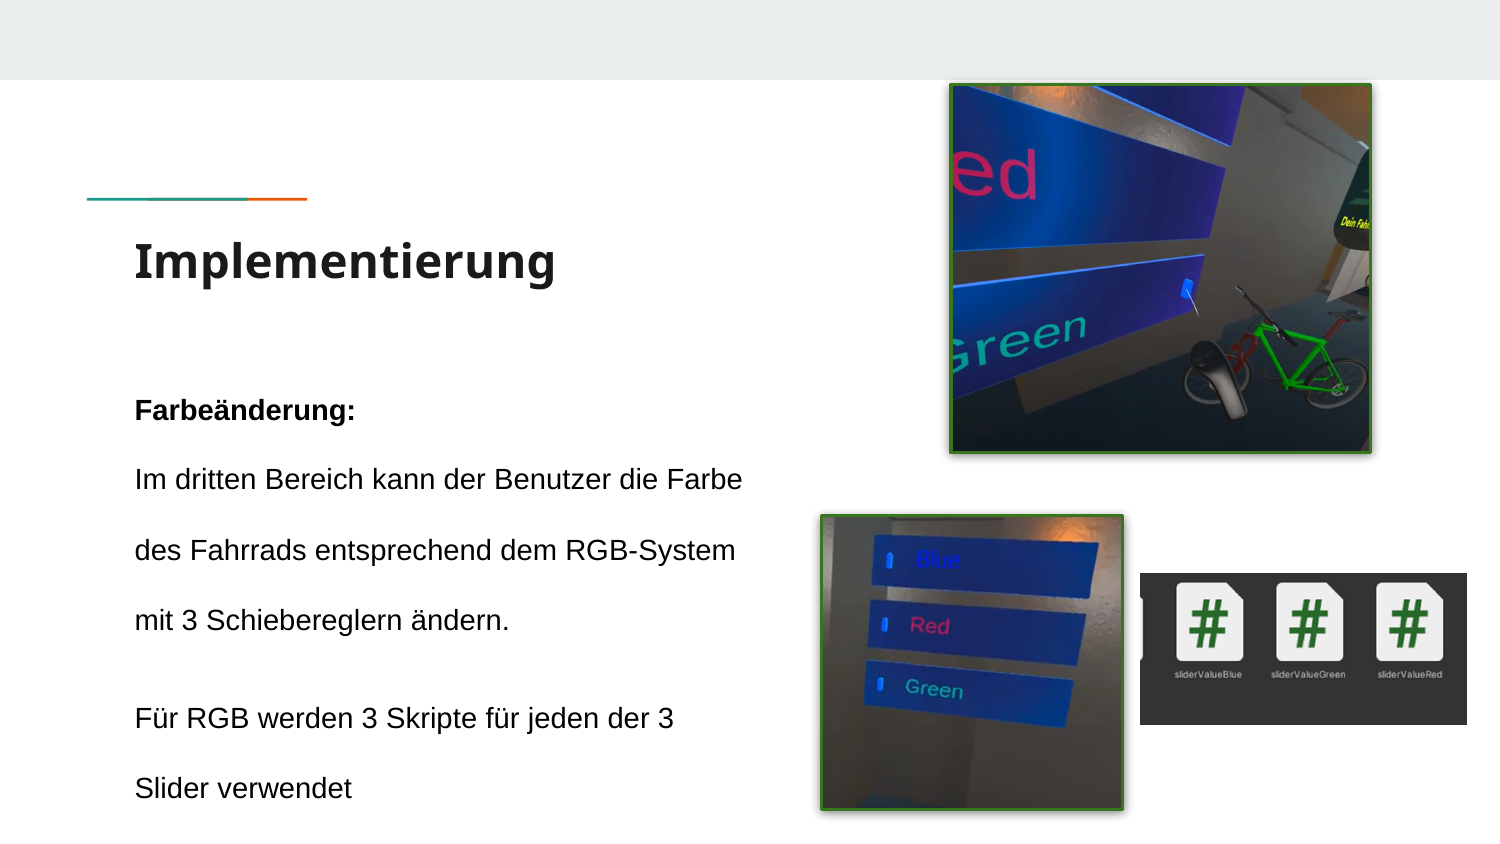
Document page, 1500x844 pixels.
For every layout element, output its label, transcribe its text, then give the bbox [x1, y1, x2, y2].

title Implementierung [119, 216, 929, 305]
picture [1140, 573, 1467, 725]
picture [822, 517, 1122, 808]
list Farbeänderung: Im dritten Bereich kann der Benutzer die Farbe des Fahrrads entsprechend dem RGB-System mit 3 Schiebereglern ändern. Für RGB werden 3 Skripte für jeden der 3 Slider verwendet [119, 341, 760, 844]
picture [952, 86, 1370, 452]
